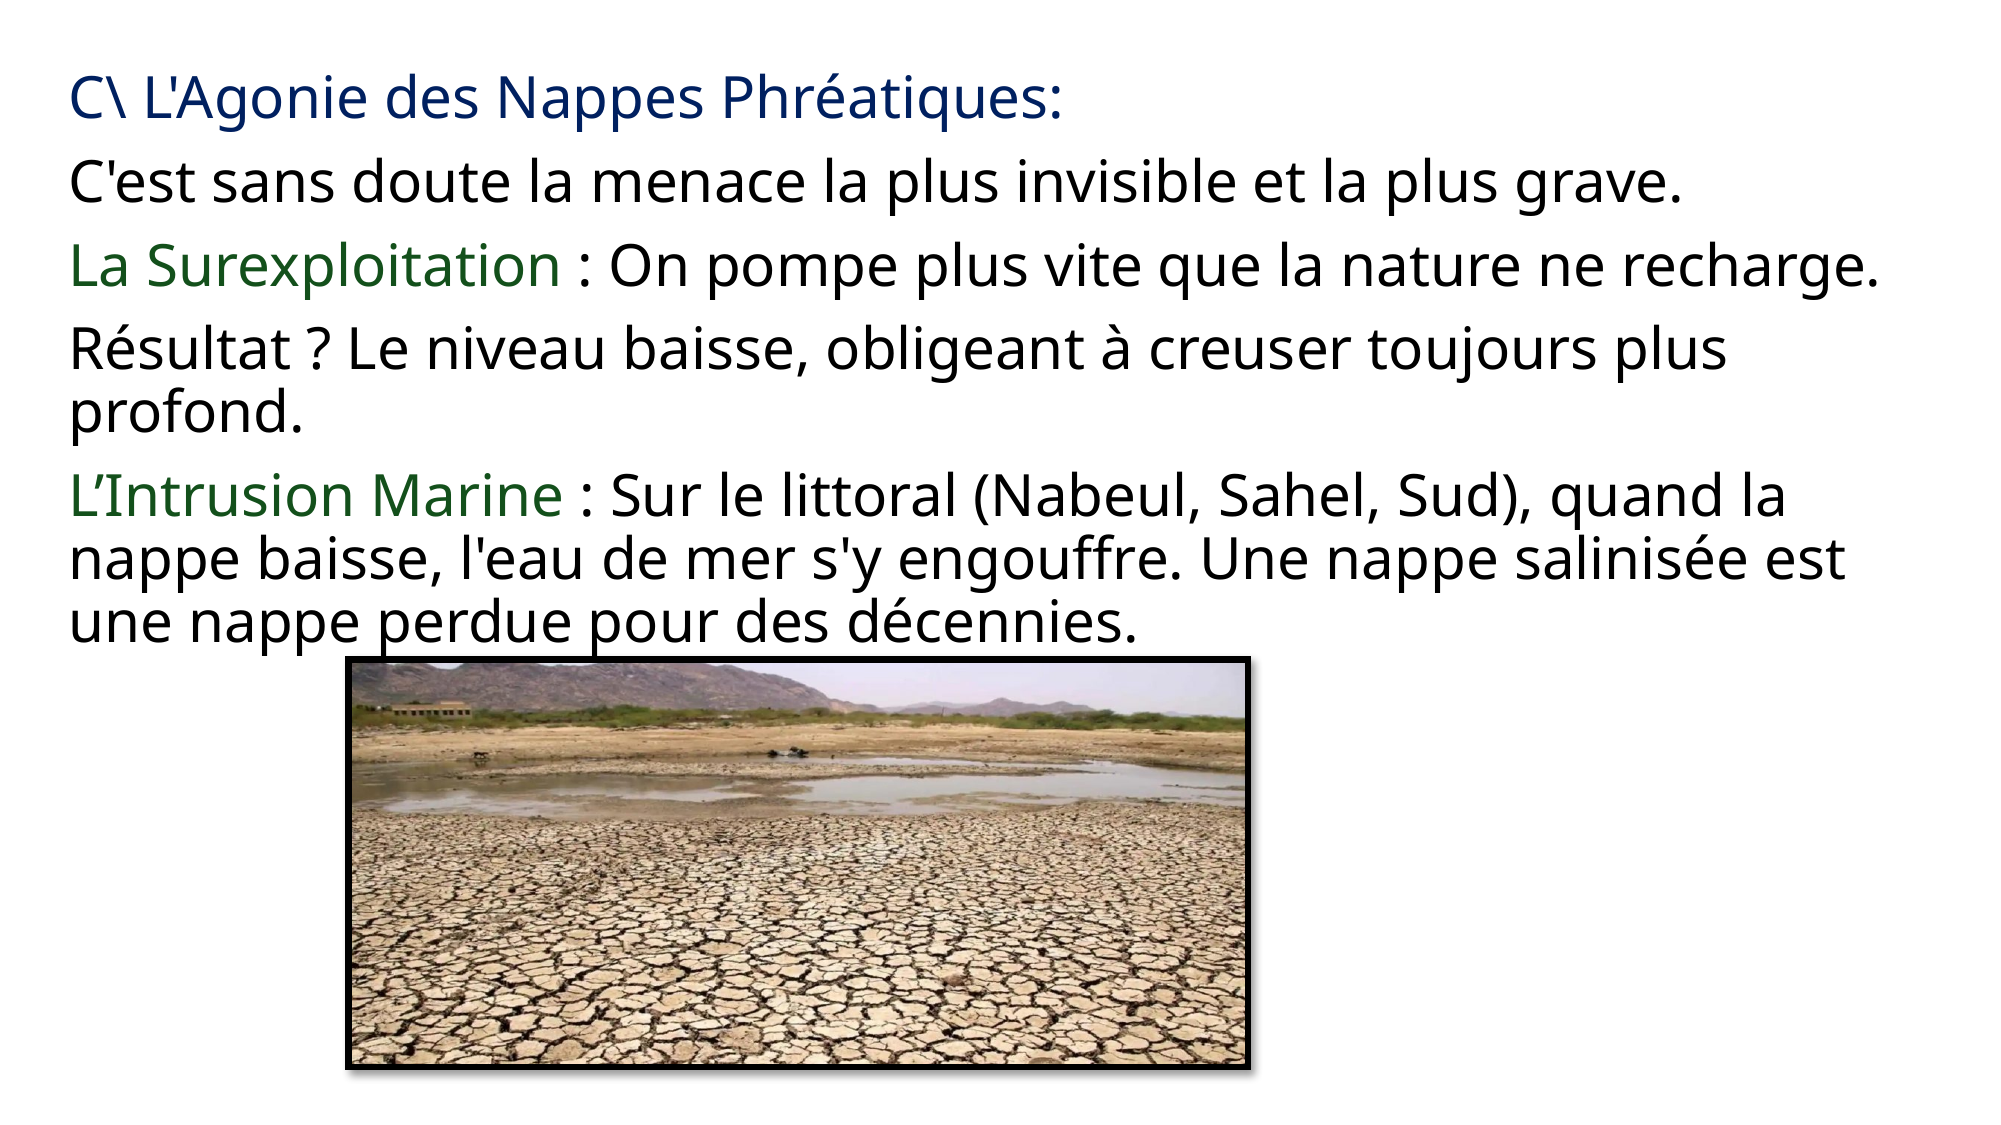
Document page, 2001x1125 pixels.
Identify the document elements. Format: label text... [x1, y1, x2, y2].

picture [351, 662, 1246, 1065]
list C\ L'Agonie des Nappes Phréatiques: C'est sans doute la menace la plus invisible et la plus grave. La Surexploitation : On pompe plus vite que la nature ne recharge. Résultat ? Le niveau baisse, obligeant à creuser toujours plus profond. L’Intrusion Marine : Sur le littoral (Nabeul, Sahel, Sud), quand la nappe baisse, l'eau de mer s'y engouffre. Une nappe salinisée est une nappe perdue pour des décennies. [53, 60, 1962, 1100]
